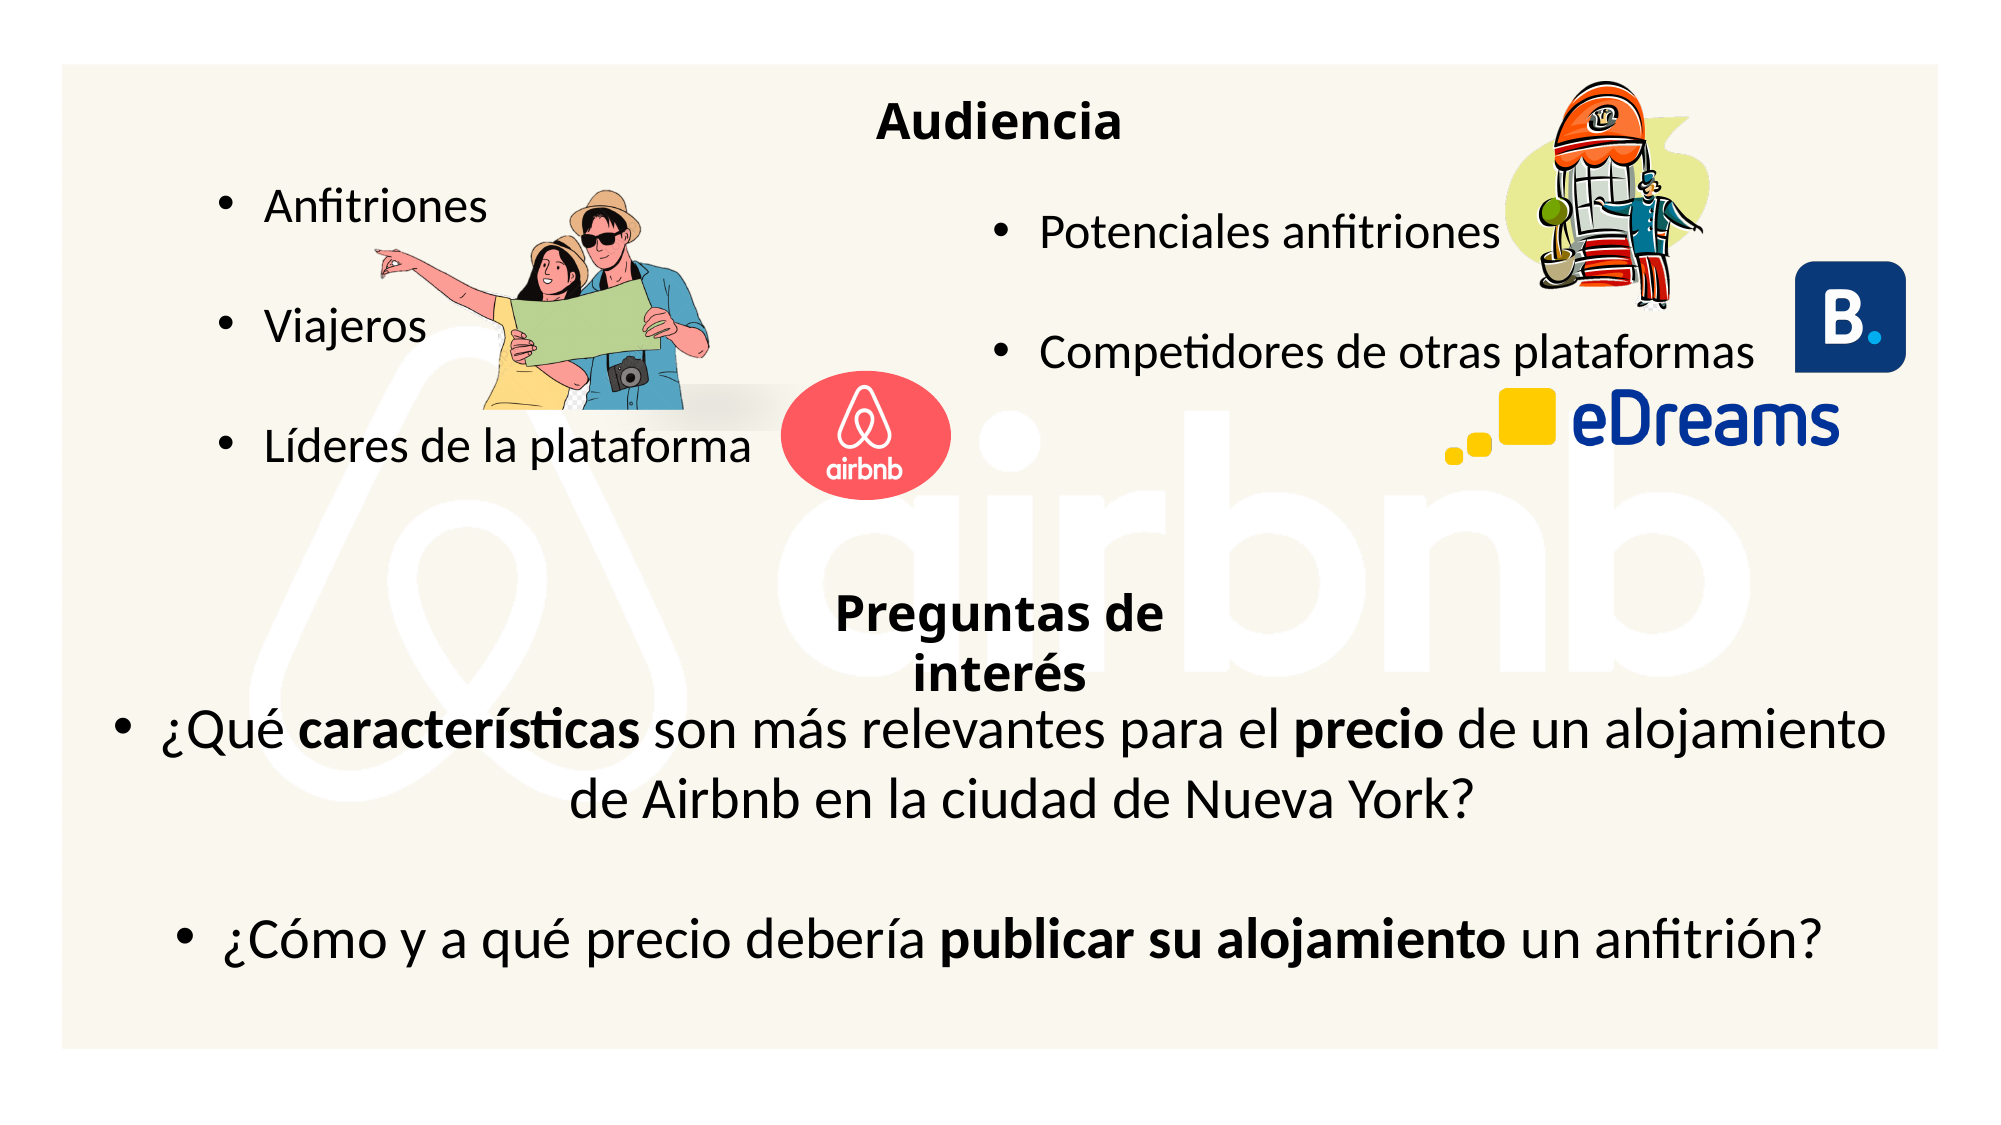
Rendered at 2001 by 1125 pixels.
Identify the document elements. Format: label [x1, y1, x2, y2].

picture [62, 64, 1951, 1049]
